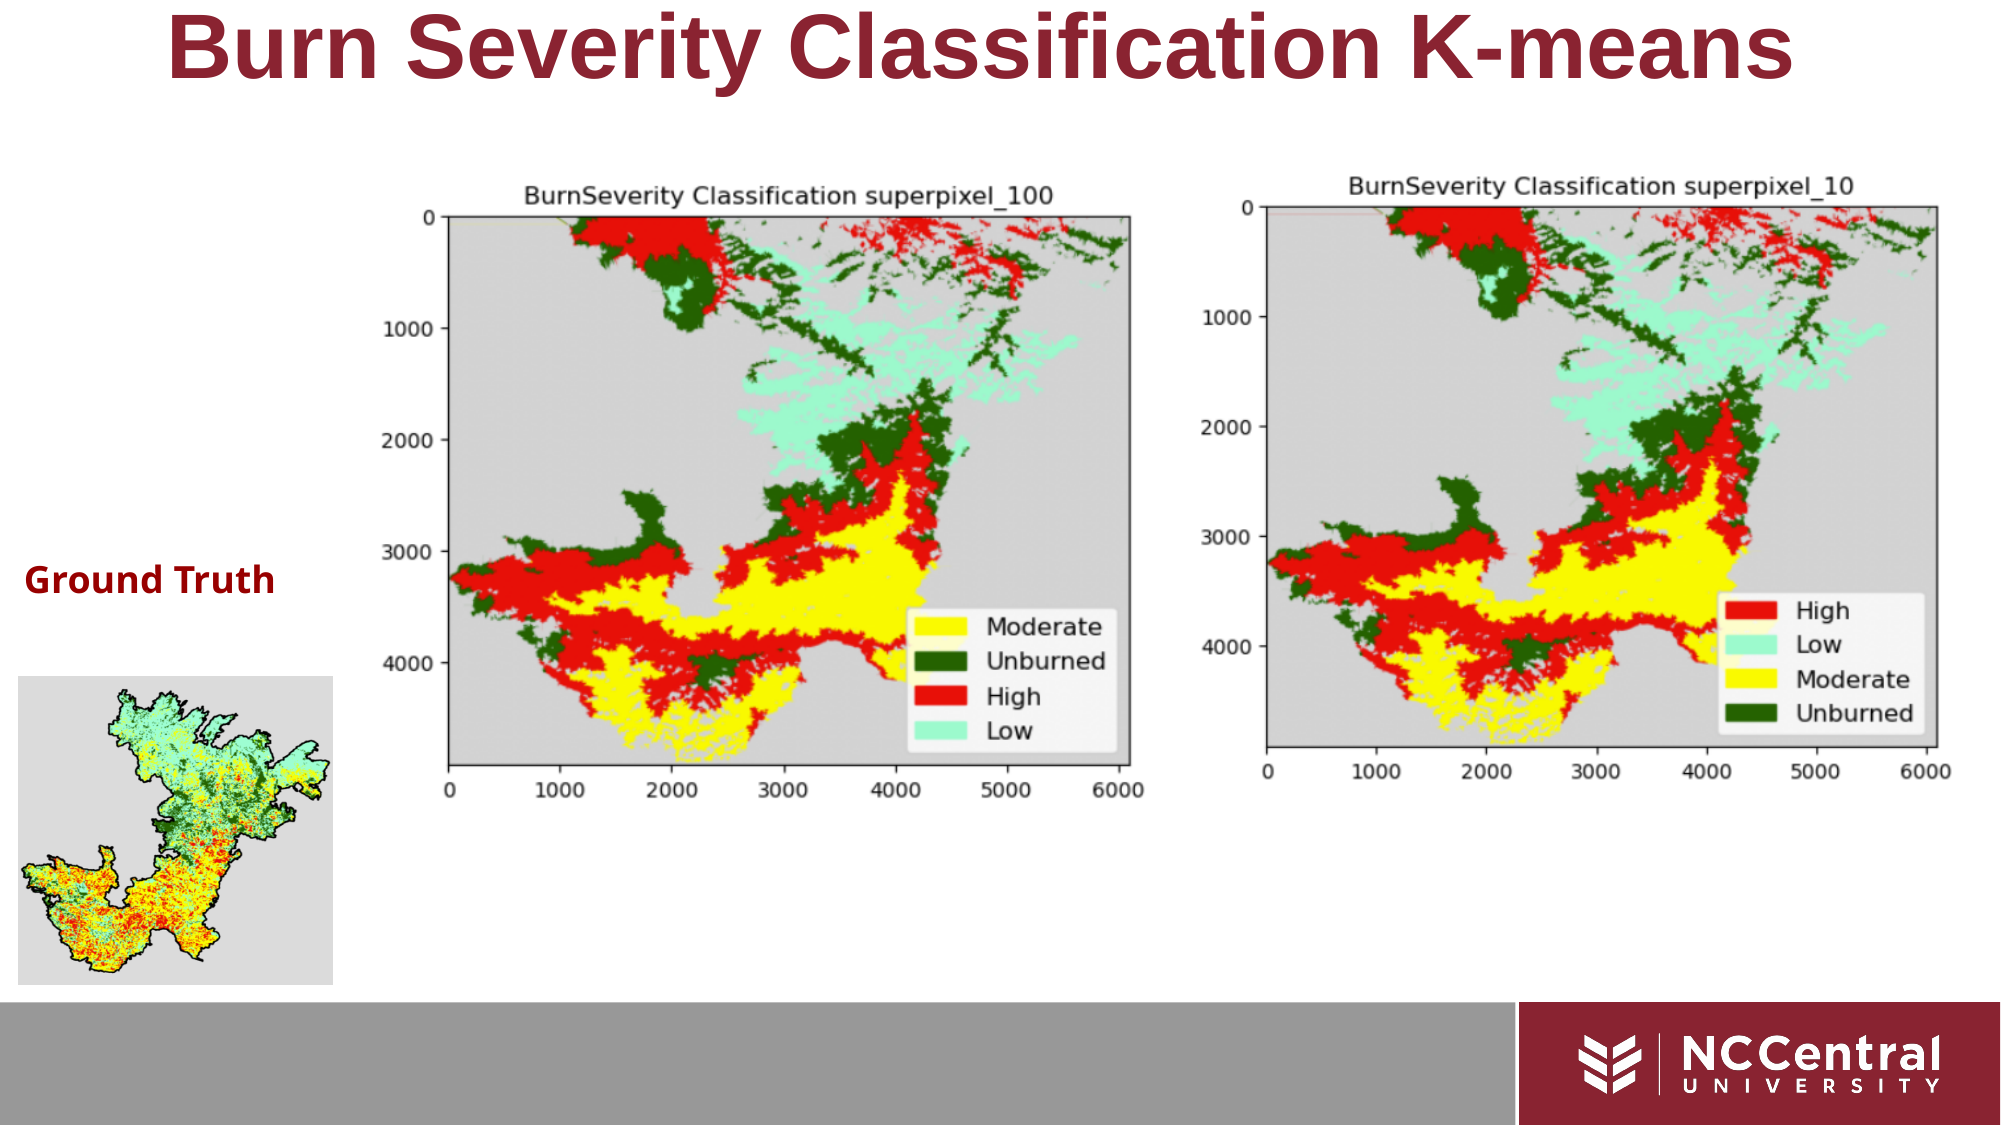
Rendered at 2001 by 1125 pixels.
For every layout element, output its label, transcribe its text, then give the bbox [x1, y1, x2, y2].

picture [18, 676, 334, 986]
picture [1519, 1002, 2001, 1125]
title Burn Severity Classification K-means [105, 0, 1859, 121]
picture [348, 165, 1159, 811]
text_box Ground Truth [8, 533, 333, 616]
picture [1174, 165, 1962, 786]
